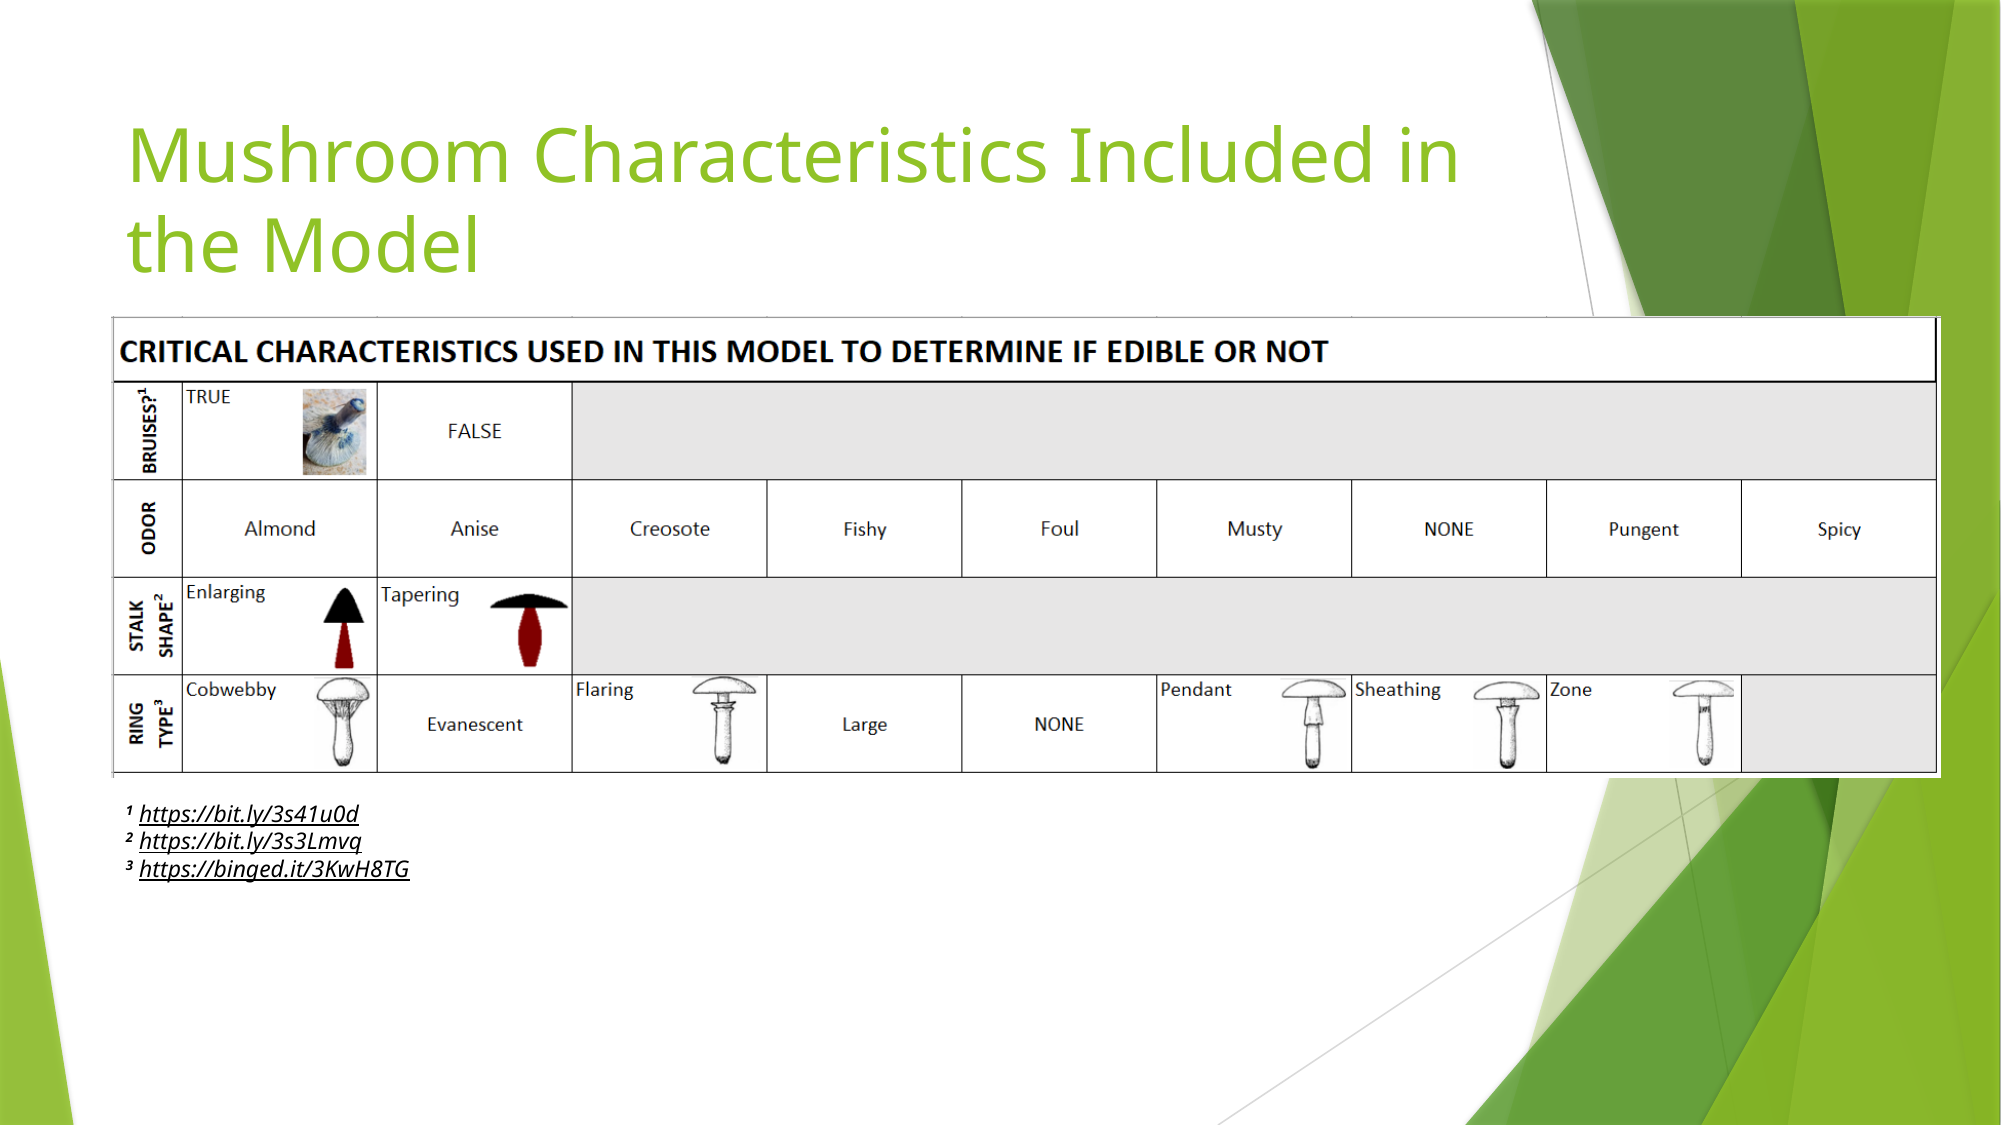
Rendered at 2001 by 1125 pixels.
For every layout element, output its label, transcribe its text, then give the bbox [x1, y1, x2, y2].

title Mushroom Characteristics Included in the Model [111, 99, 1522, 314]
text_box 1 https://bit.ly/3s41u0d 2 https://bit.ly/3s3Lmvq 3 https://binged.it/3KwH8TG [111, 792, 591, 926]
picture [110, 316, 1941, 779]
